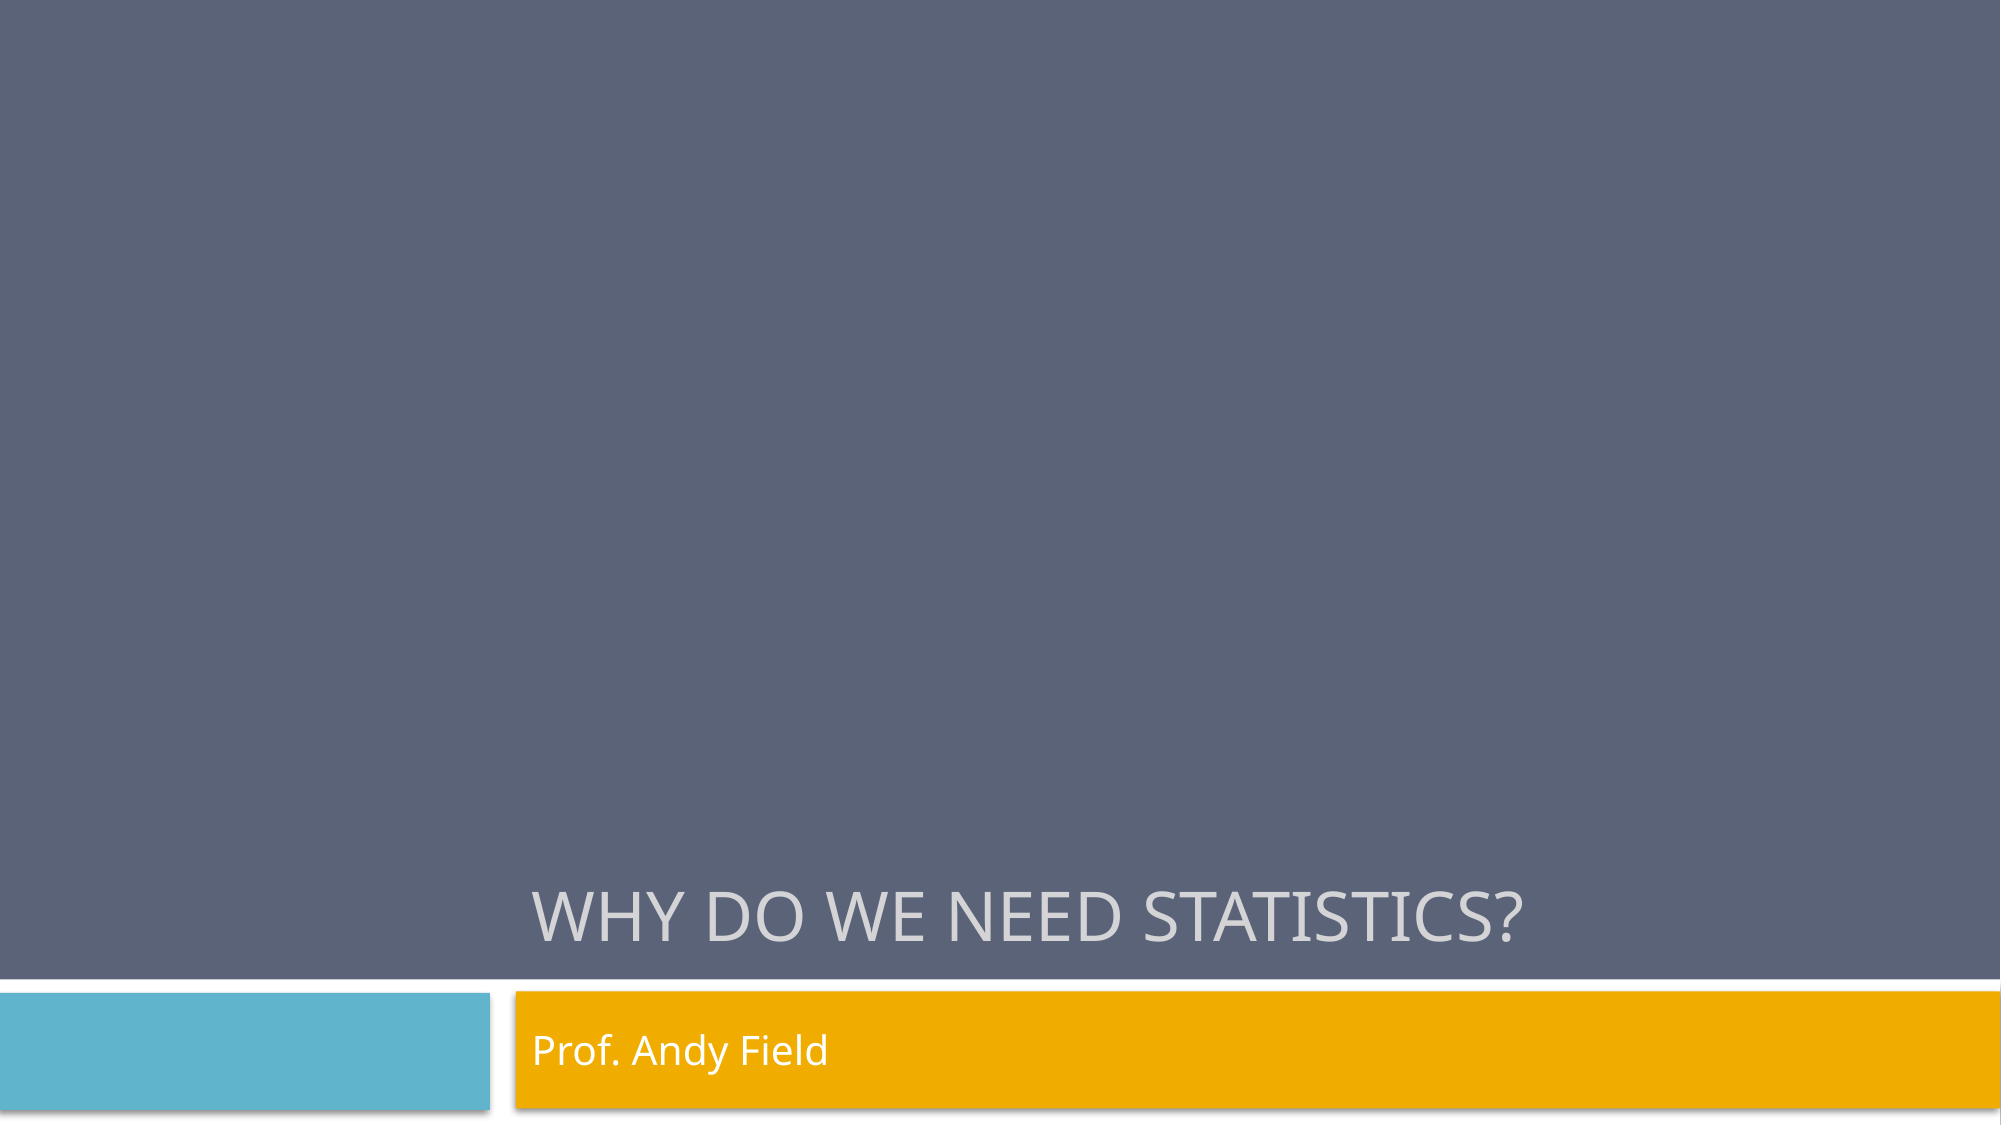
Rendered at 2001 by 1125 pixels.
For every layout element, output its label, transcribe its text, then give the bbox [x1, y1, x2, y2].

title Why do we need statistics? [516, 662, 1934, 963]
subtitle Prof. Andy Field [516, 992, 1984, 1106]
